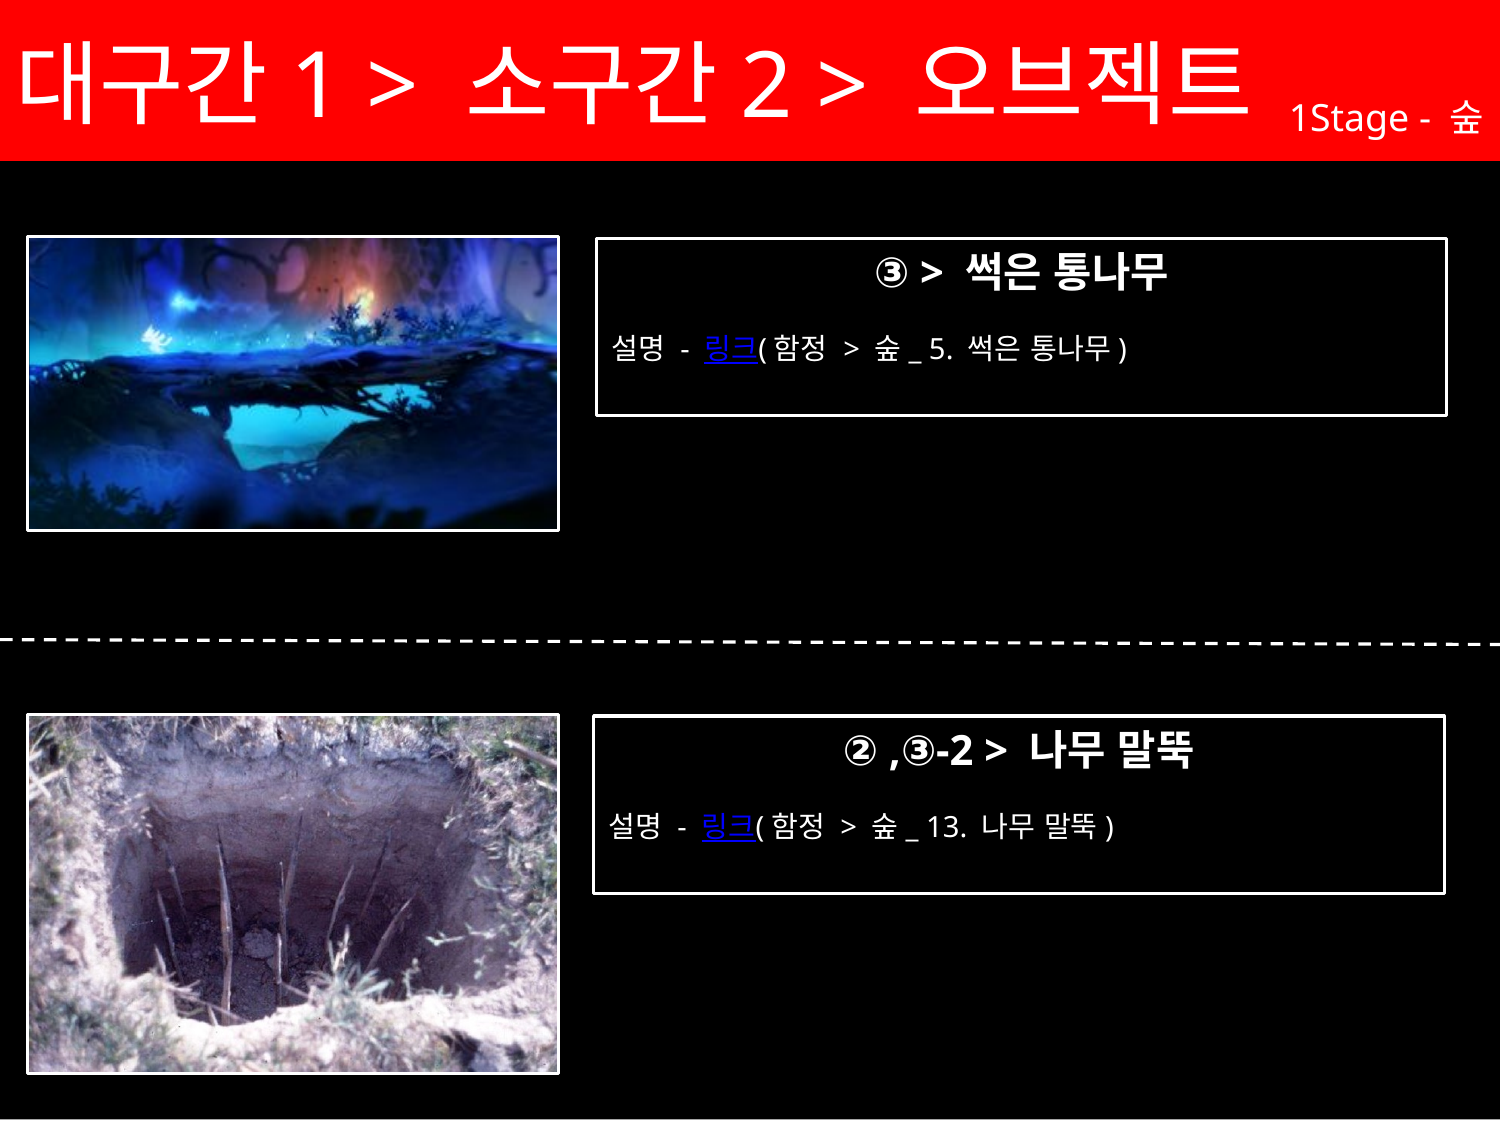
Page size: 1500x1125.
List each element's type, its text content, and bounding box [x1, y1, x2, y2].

text_box ② ,③-2 > 나무 말뚝 설명 - 링크(함정 > 숲_ 13. 나무 말뚝) [593, 716, 1445, 894]
text_box [0, 161, 1500, 644]
title 대구간1 > 소구간2 > 오브젝트 [0, 0, 1500, 161]
text_box 1Stage - 숲 [1273, 86, 1500, 146]
picture [29, 715, 558, 1072]
picture [29, 237, 558, 529]
text_box [0, 649, 1500, 1120]
text_box ③ > 썩은 통나무 설명 - 링크(함정 > 숲_ 5. 썩은 통나무) [596, 238, 1447, 416]
